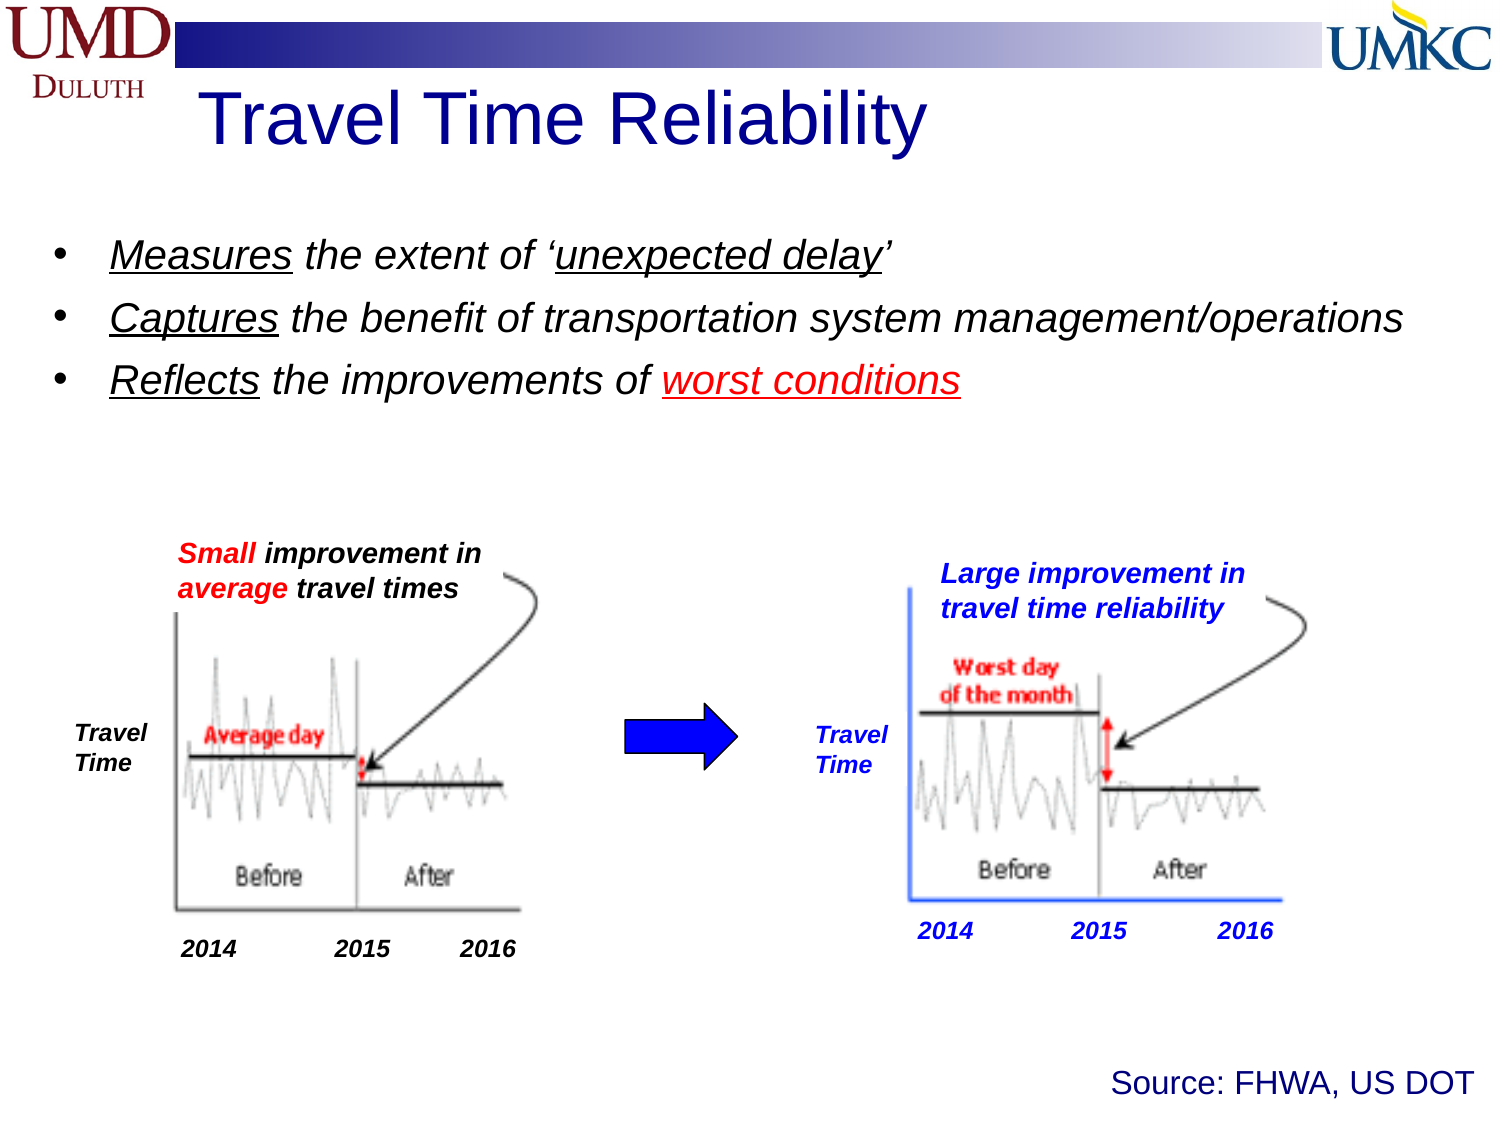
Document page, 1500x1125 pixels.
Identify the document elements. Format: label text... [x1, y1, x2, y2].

picture [1322, 0, 1500, 70]
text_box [59, 507, 561, 974]
text_box Source: FHWA, US DOT [1095, 1054, 1500, 1109]
text_box Measures the extent of ‘unexpected delay’ Captures the benefit of transportation system management/operations Reflects the improvements of worst conditions [38, 220, 1487, 411]
text_box [625, 703, 738, 770]
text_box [799, 537, 1361, 957]
picture [0, 0, 175, 114]
title Travel Time Reliability [182, 70, 1500, 159]
